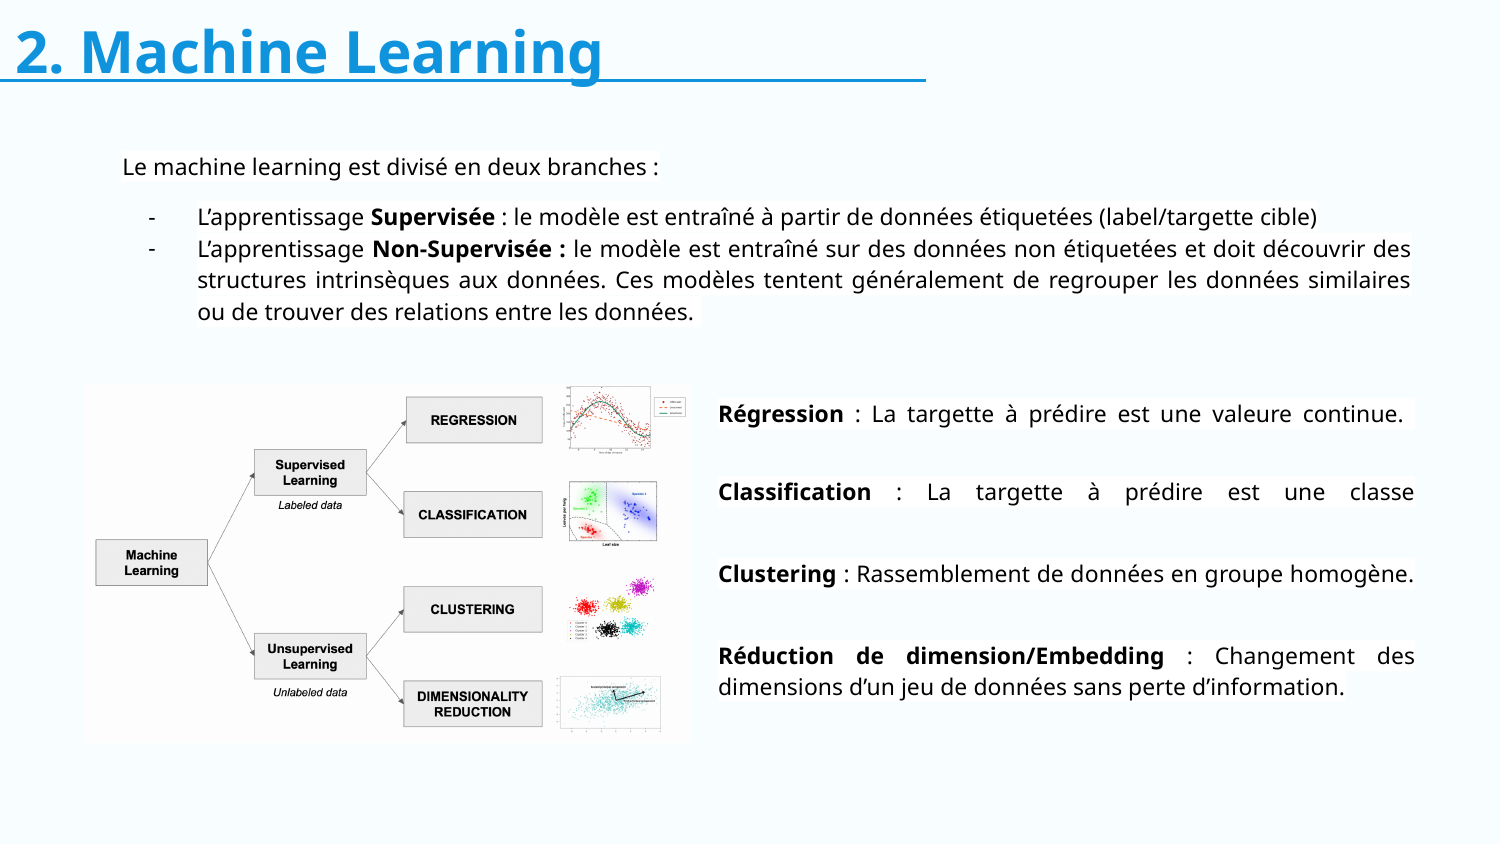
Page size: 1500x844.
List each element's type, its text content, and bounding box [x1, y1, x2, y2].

text_box Régression : La targette à prédire est une valeure continue. Classification : La targette à prédire est une classe Clustering : Rassemblement de données en groupe homogène. Réduction de dimension/Embedding : Changement des dimensions d’un jeu de données sans perte d’information. [706, 384, 1427, 712]
text_box Le machine learning est divisé en deux branches : L’apprentissage Supervisée : le modèle est entraîné à partir de données étiquetées (label/targette cible) L’apprentissage Non-Supervisée : le modèle est entraîné sur des données non étiquetées et doit découvrir des structures intrinsèques aux données. Ces modèles tentent généralement de regrouper les données similaires ou de trouver des relations entre les données. [107, 133, 1428, 340]
text_box 2. Machine Learning [0, 0, 1341, 100]
picture [83, 384, 692, 743]
